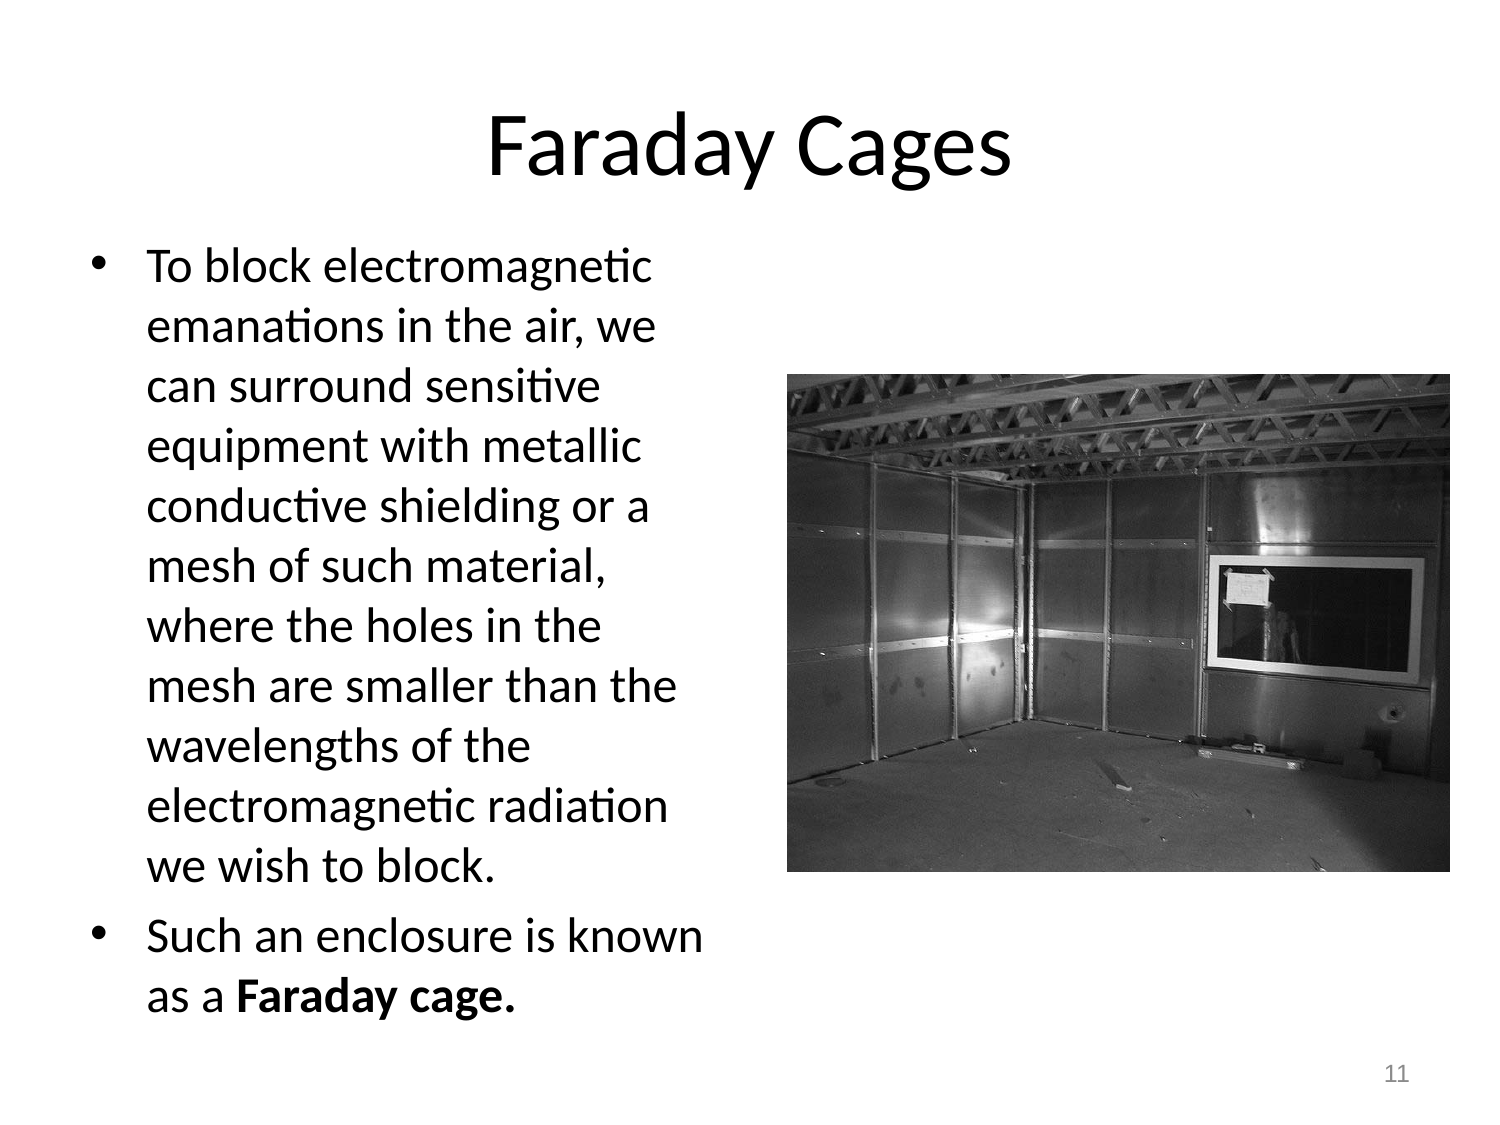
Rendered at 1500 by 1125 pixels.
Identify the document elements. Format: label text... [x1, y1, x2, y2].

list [787, 374, 1451, 873]
title Faraday Cages [74, 44, 1426, 233]
slide_number 11 [1074, 1042, 1425, 1103]
list To block electromagnetic emanations in the air, we can surround sensitive equipment with metallic conductive shielding or a mesh of such material, where the holes in the mesh are smaller than the wavelengths of the electromagnetic radiation we wish to block. Such an enclosure is known as a Faraday cage. [74, 224, 738, 1063]
